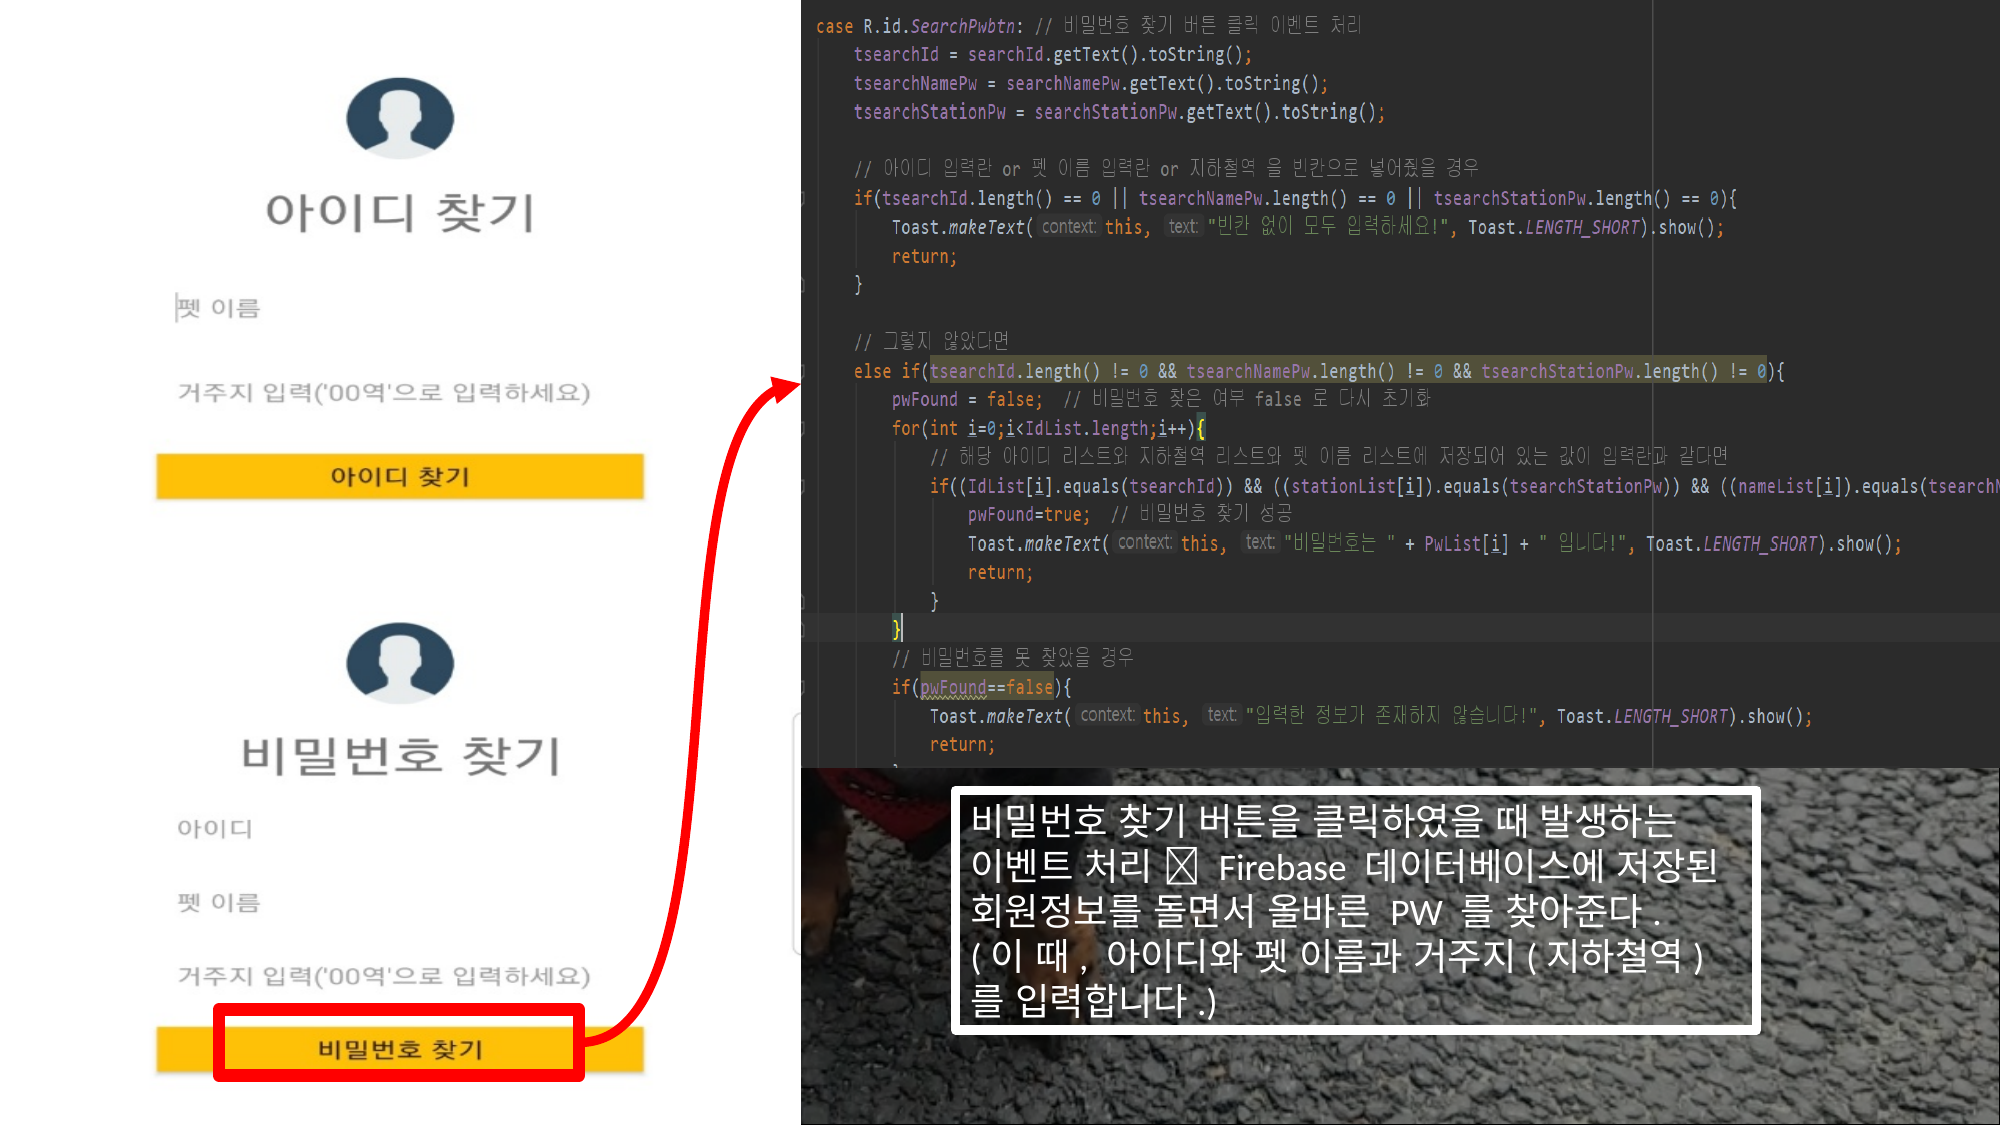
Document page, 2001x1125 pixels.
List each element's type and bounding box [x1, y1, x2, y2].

list [800, 0, 2000, 768]
picture [0, 0, 2000, 1125]
text_box [578, 383, 801, 1043]
